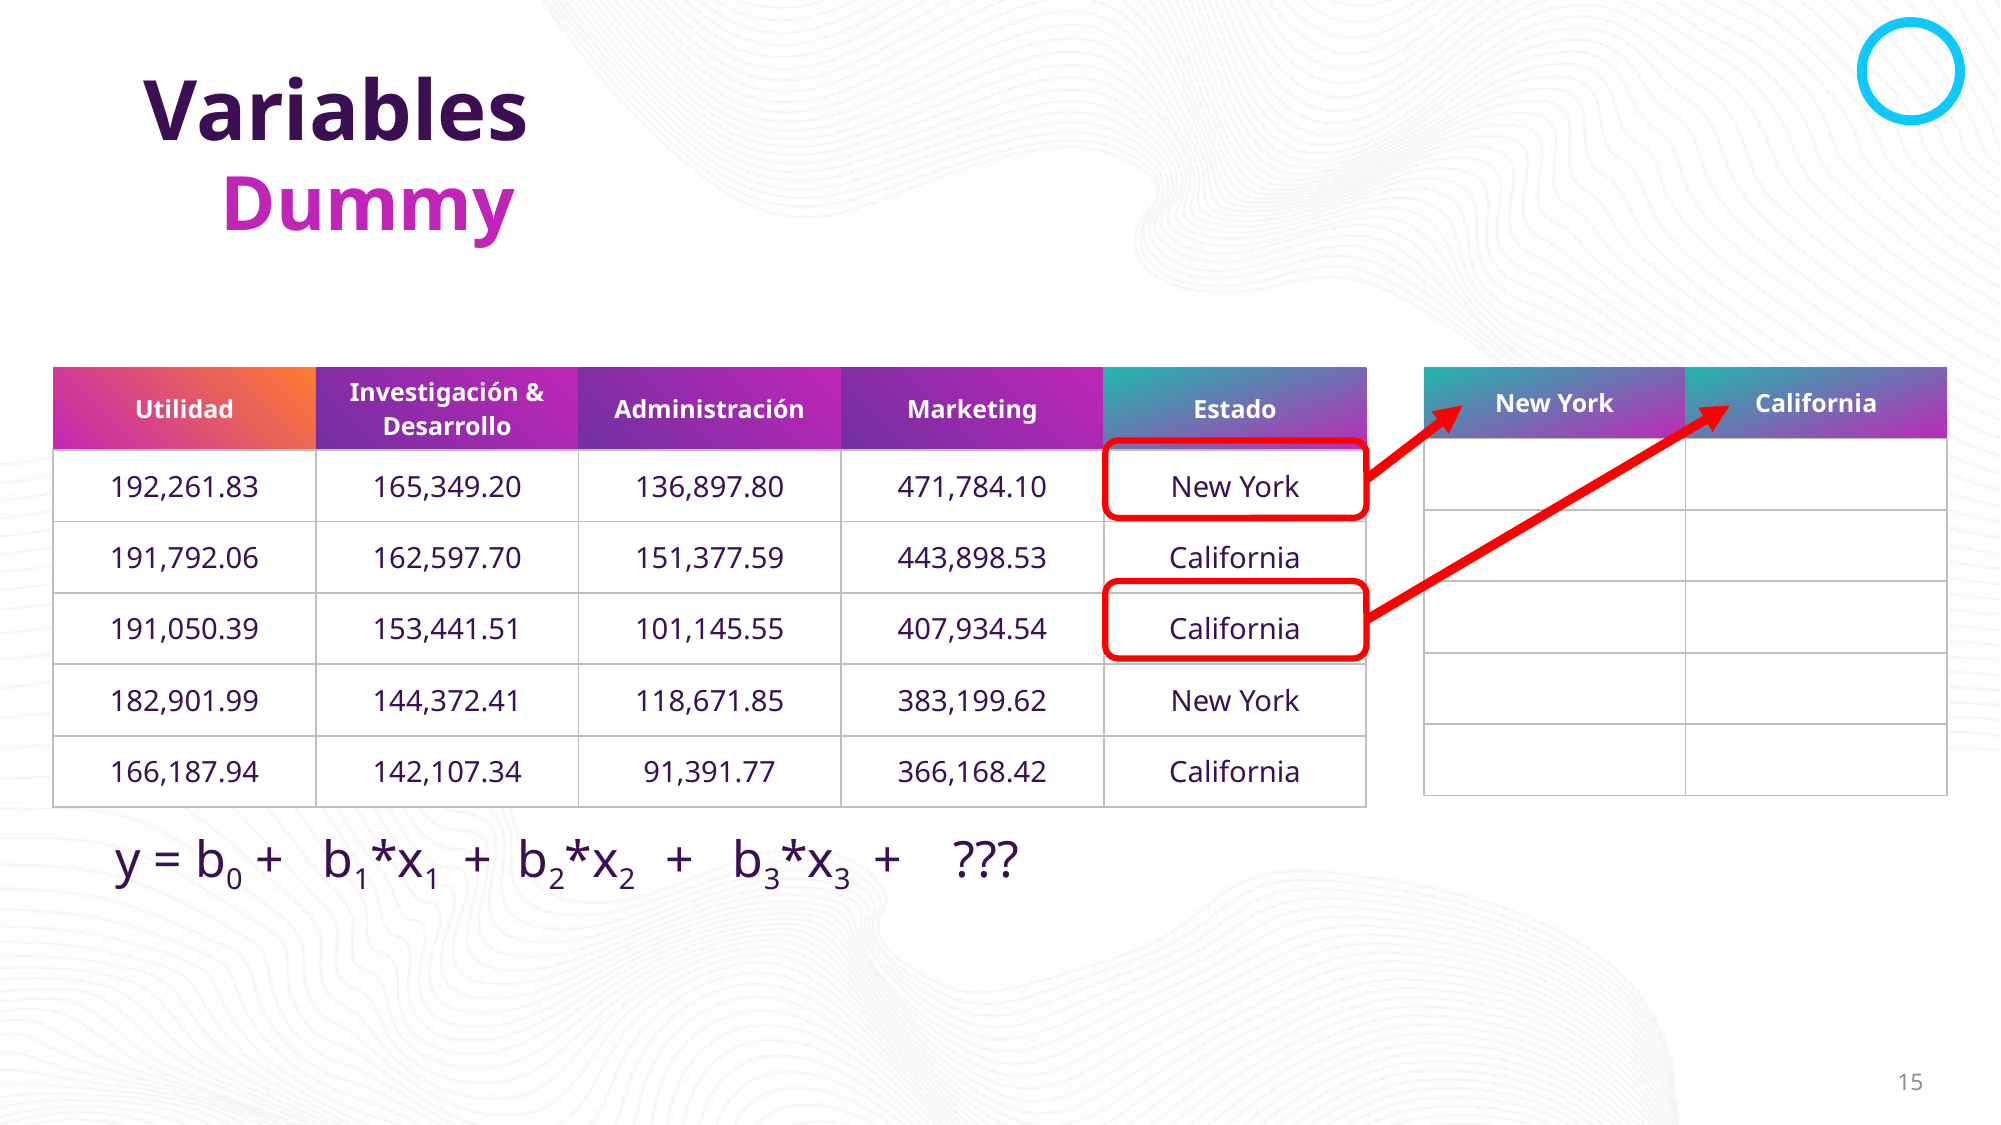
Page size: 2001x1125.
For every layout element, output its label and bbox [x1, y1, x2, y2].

picture [0, 0, 2000, 1125]
text_box [1366, 405, 1730, 620]
